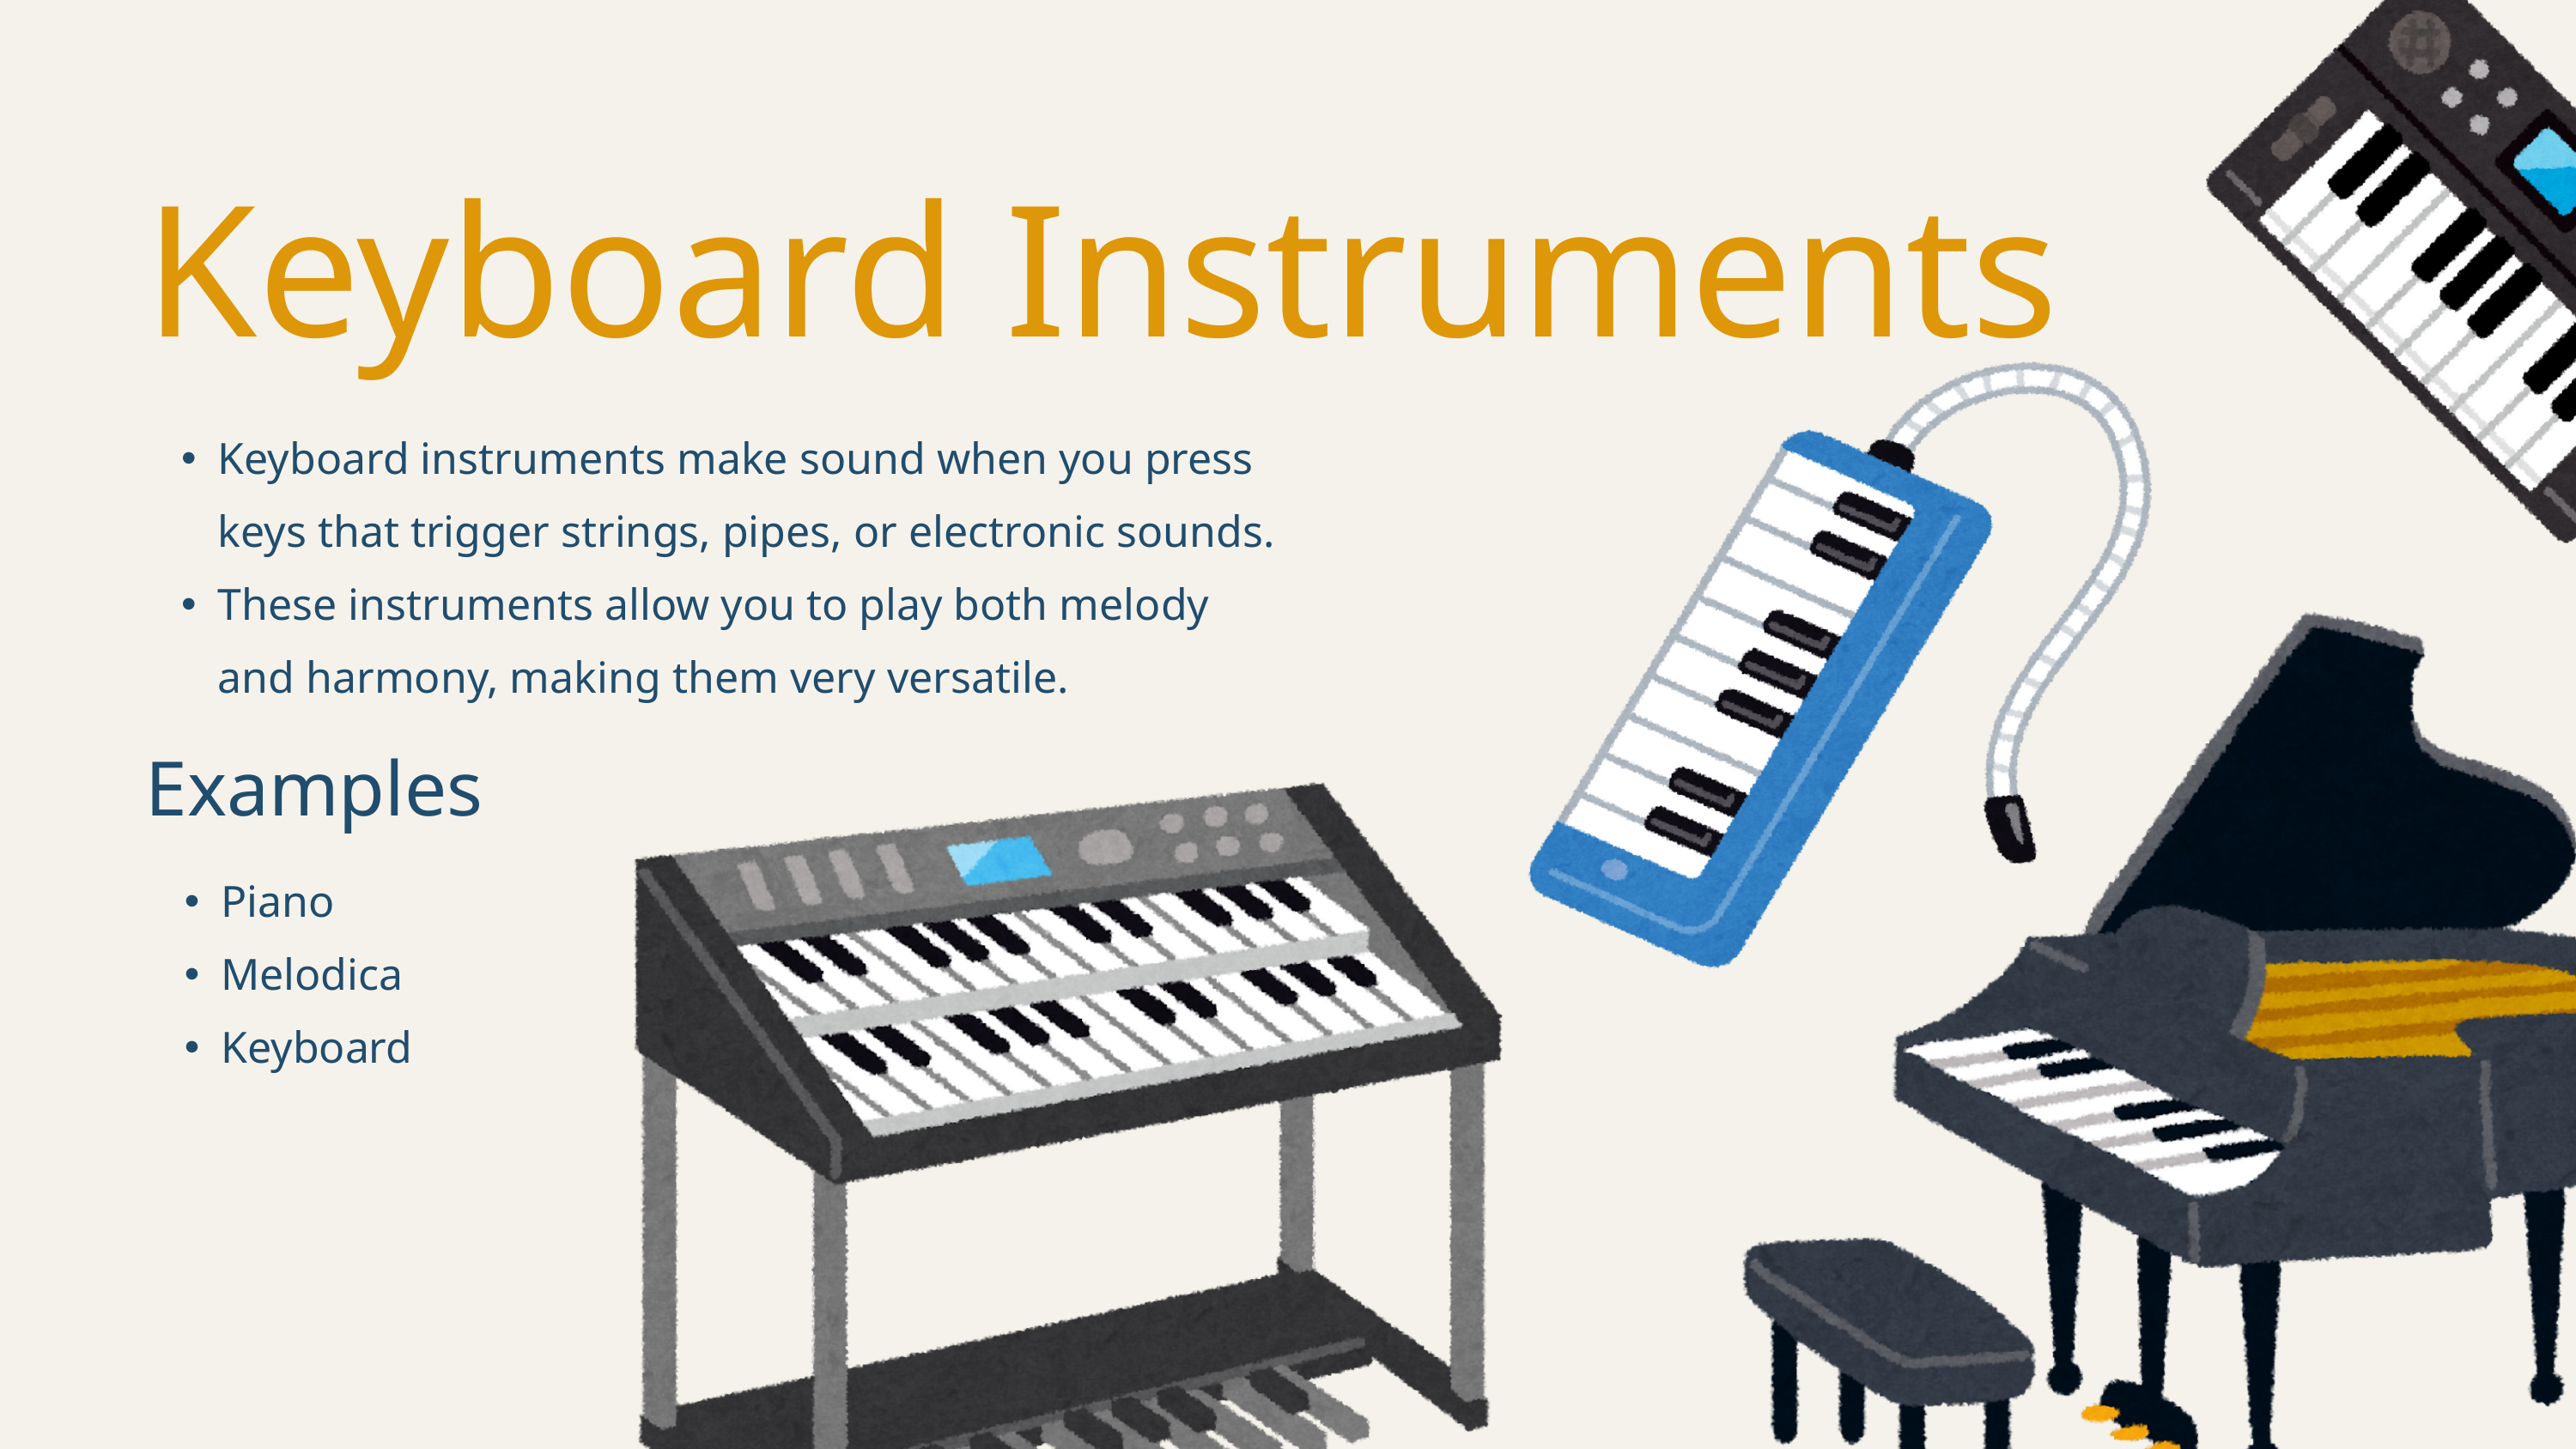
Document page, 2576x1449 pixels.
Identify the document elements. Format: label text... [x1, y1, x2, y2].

text_box [1527, 373, 2153, 969]
text_box Piano Melodica Keyboard [148, 852, 1474, 1072]
text_box Keyboard instruments make sound when you press keys that trigger strings, pipes, or electronic sounds. These instruments allow you to play both melody and harmony, making them very versatile. [144, 409, 1289, 702]
text_box [2206, 0, 2576, 543]
text_box Keyboard Instruments [144, 118, 2299, 373]
text_box [632, 781, 1503, 1449]
text_box Examples [145, 725, 608, 832]
text_box [1741, 610, 2576, 1449]
